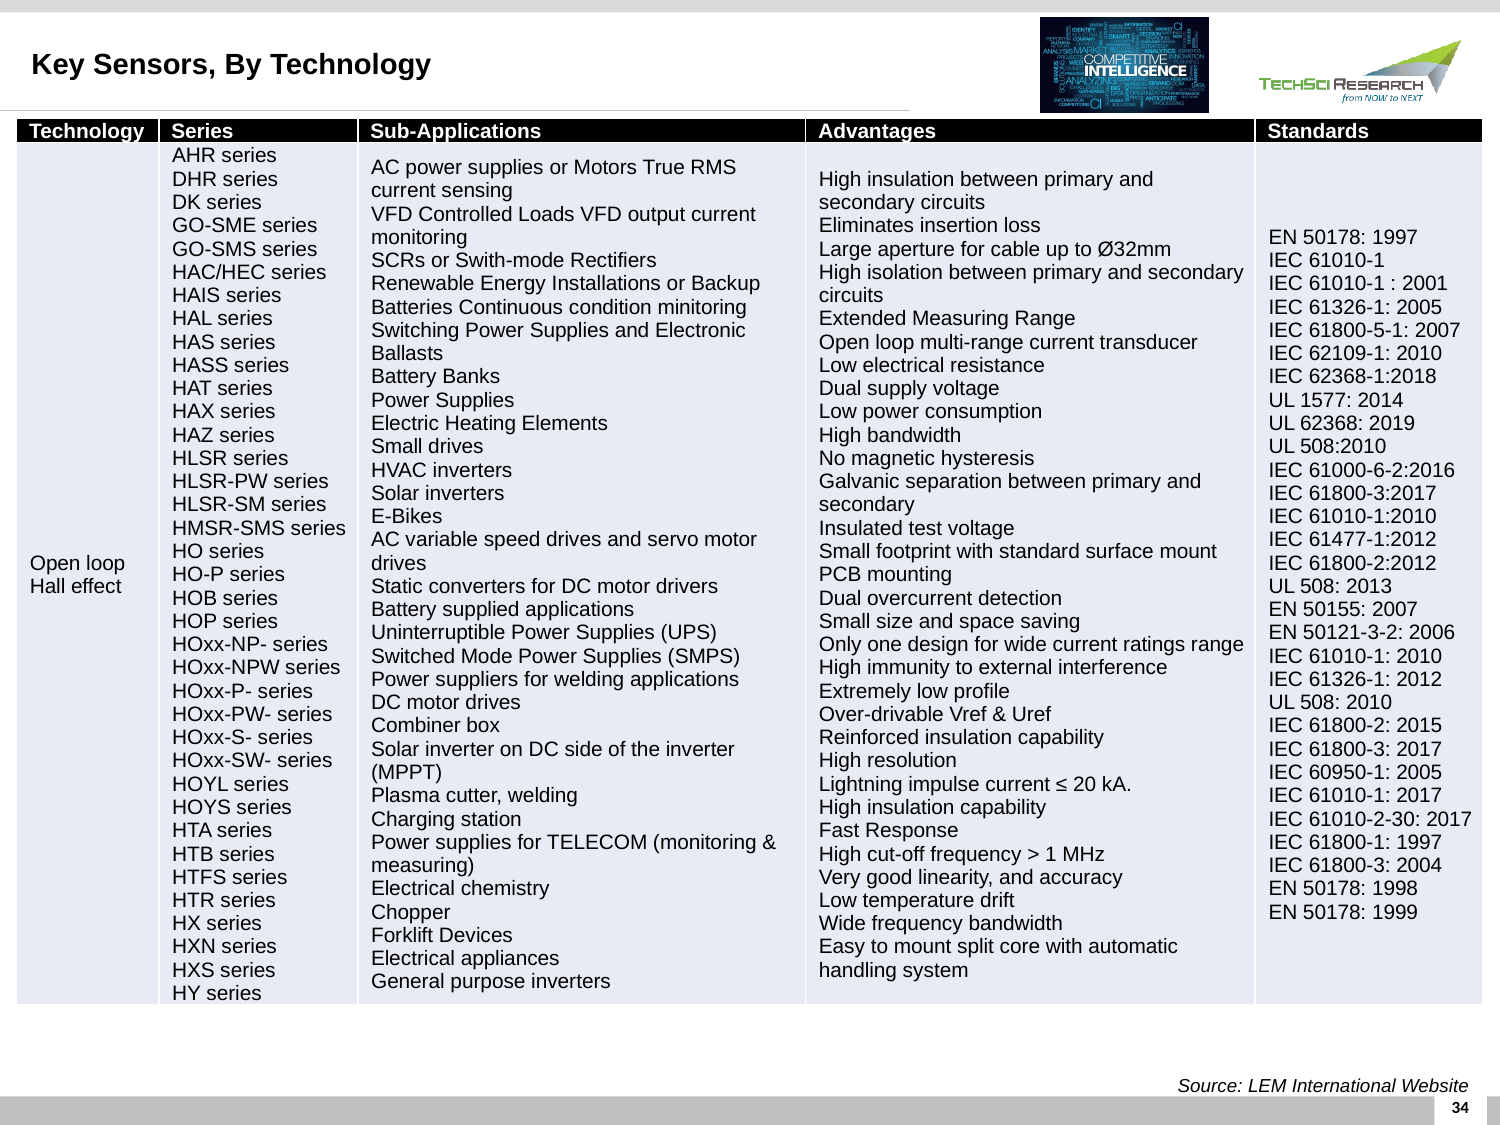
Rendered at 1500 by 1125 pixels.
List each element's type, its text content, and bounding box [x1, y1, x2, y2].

table_cell AHR series DHR series DK series GO-SME series GO-SMS series HAC/HEC series HAIS series HAL series HAS series HASS series HAT series HAX series HAZ series HLSR series HLSR-PW series HLSR-SM series HMSR-SMS series HO series HO-P series HOB series HOP series HOxx-NP- series HOxx-NPW series HOxx-P- series HOxx-PW- series HOxx-S- series HOxx-SW- series HOYL series HOYS series HTA series HTB series HTFS series HTR series HX series HXN series HXS series HY series [160, 143, 357, 1004]
table_header Technology [17, 119, 158, 142]
table_header Standards [1256, 119, 1482, 142]
picture [1257, 39, 1461, 104]
table_cell AC power supplies or Motors True RMS current sensing VFD Controlled Loads VFD output current monitoring SCRs or Swith-mode Rectifiers Renewable Energy Installations or Backup Batteries Continuous condition minitoring Switching Power Supplies and Electronic Ballasts Battery Banks Power Supplies Electric Heating Elements Small drives HVAC inverters Solar inverters E-Bikes AC variable speed drives and servo motor drives Static converters for DC motor drivers Battery supplied applications Uninterruptible Power Supplies (UPS) Switched Mode Power Supplies (SMPS) Power suppliers for welding applications DC motor drives Combiner box Solar inverter on DC side of the inverter (MPPT) Plasma cutter, welding Charging station Power supplies for TELECOM (monitoring & measuring) Electrical chemistry Chopper Forklift Devices Electrical appliances General purpose inverters [359, 143, 805, 1004]
text_box Source: LEM International Website [910, 1064, 1484, 1104]
table_cell Open loop Hall effect [17, 143, 158, 1004]
picture [1040, 17, 1209, 113]
table_cell EN 50178: 1997 IEC 61010-1 IEC 61010-1 : 2001 IEC 61326-1: 2005 IEC 61800-5-1: 2007 IEC 62109-1: 2010 IEC 62368-1:2018 UL 1577: 2014 UL 62368: 2019 UL 508:2010 IEC 61000-6-2:2016 IEC 61800-3:2017 IEC 61010-1:2010 IEC 61477-1:2012 IEC 61800-2:2012 UL 508: 2013 EN 50155: 2007 EN 50121-3-2: 2006 IEC 61010-1: 2010 IEC 61326-1: 2012 UL 508: 2010 IEC 61800-2: 2015 IEC 61800-3: 2017 IEC 60950-1: 2005 IEC 61010-1: 2017 IEC 61010-2-30: 2017 IEC 61800-1: 1997 IEC 61800-3: 2004 EN 50178: 1998 EN 50178: 1999 [1256, 143, 1482, 1004]
table_header Sub-Applications [359, 119, 805, 142]
table_header Series [160, 119, 357, 142]
table_header Advantages [806, 119, 1254, 142]
list Key Sensors, By Technology [16, 37, 930, 94]
table_cell High insulation between primary and secondary circuits Eliminates insertion loss Large aperture for cable up to Ø32mm High isolation between primary and secondary circuits Extended Measuring Range Open loop multi-range current transducer Low electrical resistance Dual supply voltage Low power consumption High bandwidth No magnetic hysteresis Galvanic separation between primary and secondary Insulated test voltage Small footprint with standard surface mount PCB mounting Dual overcurrent detection Small size and space saving Only one design for wide current ratings range High immunity to external interference Extremely low profile Over-drivable Vref & Uref Reinforced insulation capability High resolution Lightning impulse current ≤ 20 kA. High insulation capability Fast Response High cut-off frequency > 1 MHz Very good linearity, and accuracy Low temperature drift Wide frequency bandwidth Easy to mount split core with automatic handling system [806, 143, 1254, 1004]
